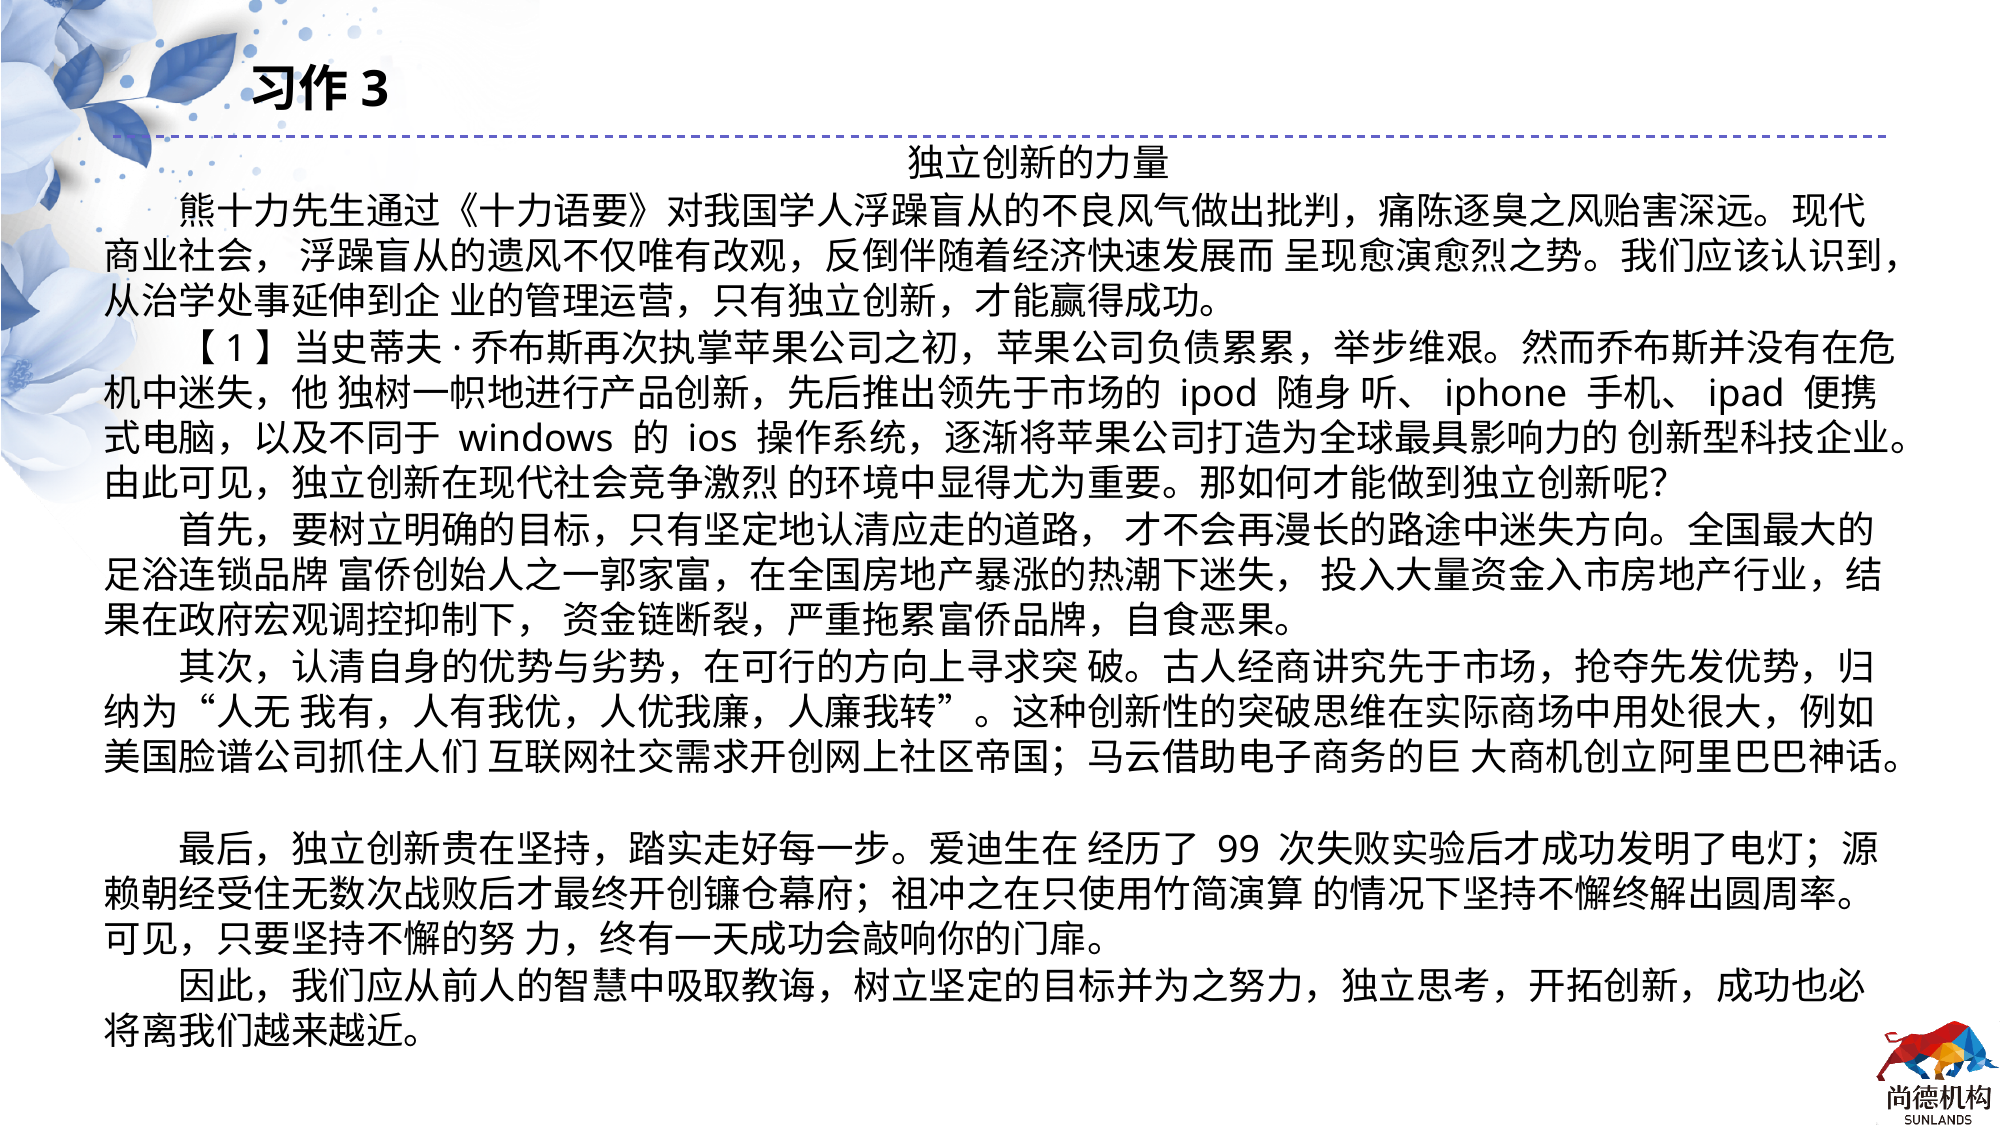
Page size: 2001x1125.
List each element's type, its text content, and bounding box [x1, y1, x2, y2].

text_box 习作3 [233, 48, 730, 124]
text_box 独立创新的力量 熊十力先生通过《十力语要》对我国学人浮躁盲从的不良风气做出批判，痛陈逐臭之风贻害深远。现代商业社会， 浮躁盲从的遗风不仅唯有改观，反倒伴随着经济快速发展而 呈现愈演愈烈之势。我们应该认识到，从治学处事延伸到企 业的管理运营，只有独立创新，才能赢得成功。 【1】当史蒂夫·乔布斯再次执掌苹果公司之初，苹果公司负债累累，举步维艰。然而乔布斯并没有在危机中迷失，他 独树一帜地进行产品创新，先后推出领先于市场的 ipod 随身 听、iphone 手机、ipad 便携式电脑，以及不同于 windows 的 ios 操作系统，逐渐将苹果公司打造为全球最具影响力的 创新型科技企业。由此可见，独立创新在现代社会竞争激烈 的环境中显得尤为重要。那如何才能做到独立创新呢？ 首先，要树立明确的目标，只有坚定地认清应走的道路， 才不会再漫长的路途中迷失方向。全国最大的足浴连锁品牌 富侨创始人之一郭家富，在全国房地产暴涨的热潮下迷失， 投入大量资金入市房地产行业，结果在政府宏观调控抑制下， 资金链断裂，严重拖累富侨品牌，自食恶果。 其次，认清自身的优势与劣势，在可行的方向上寻求突 破。古人经商讲究先于市场，抢夺先发优势，归纳为“人无 我有，人有我优，人优我廉，人廉我转”。这种创新性的突破思维在实际商场中用处很大，例如美国脸谱公司抓住人们 互联网社交需求开创网上社区帝国；马云借助电子商务的巨 大商机创立阿里巴巴神话。 最后，独立创新贵在坚持，踏实走好每一步。爱迪生在 经历了 99 次失败实验后才成功发明了电灯；源赖朝经受住无数次战败后才最终开创镰仓幕府；祖冲之在只使用竹简演算 的情况下坚持不懈终解出圆周率。可见，只要坚持不懈的努 力，终有一天成功会敲响你的门扉。 因此，我们应从前人的智慧中吸取教诲，树立坚定的目标并为之努力，独立思考，开拓创新，成功也必将离我们越来越近。 [101, 136, 1899, 1053]
picture [2, 0, 540, 578]
picture [1876, 1019, 2000, 1125]
